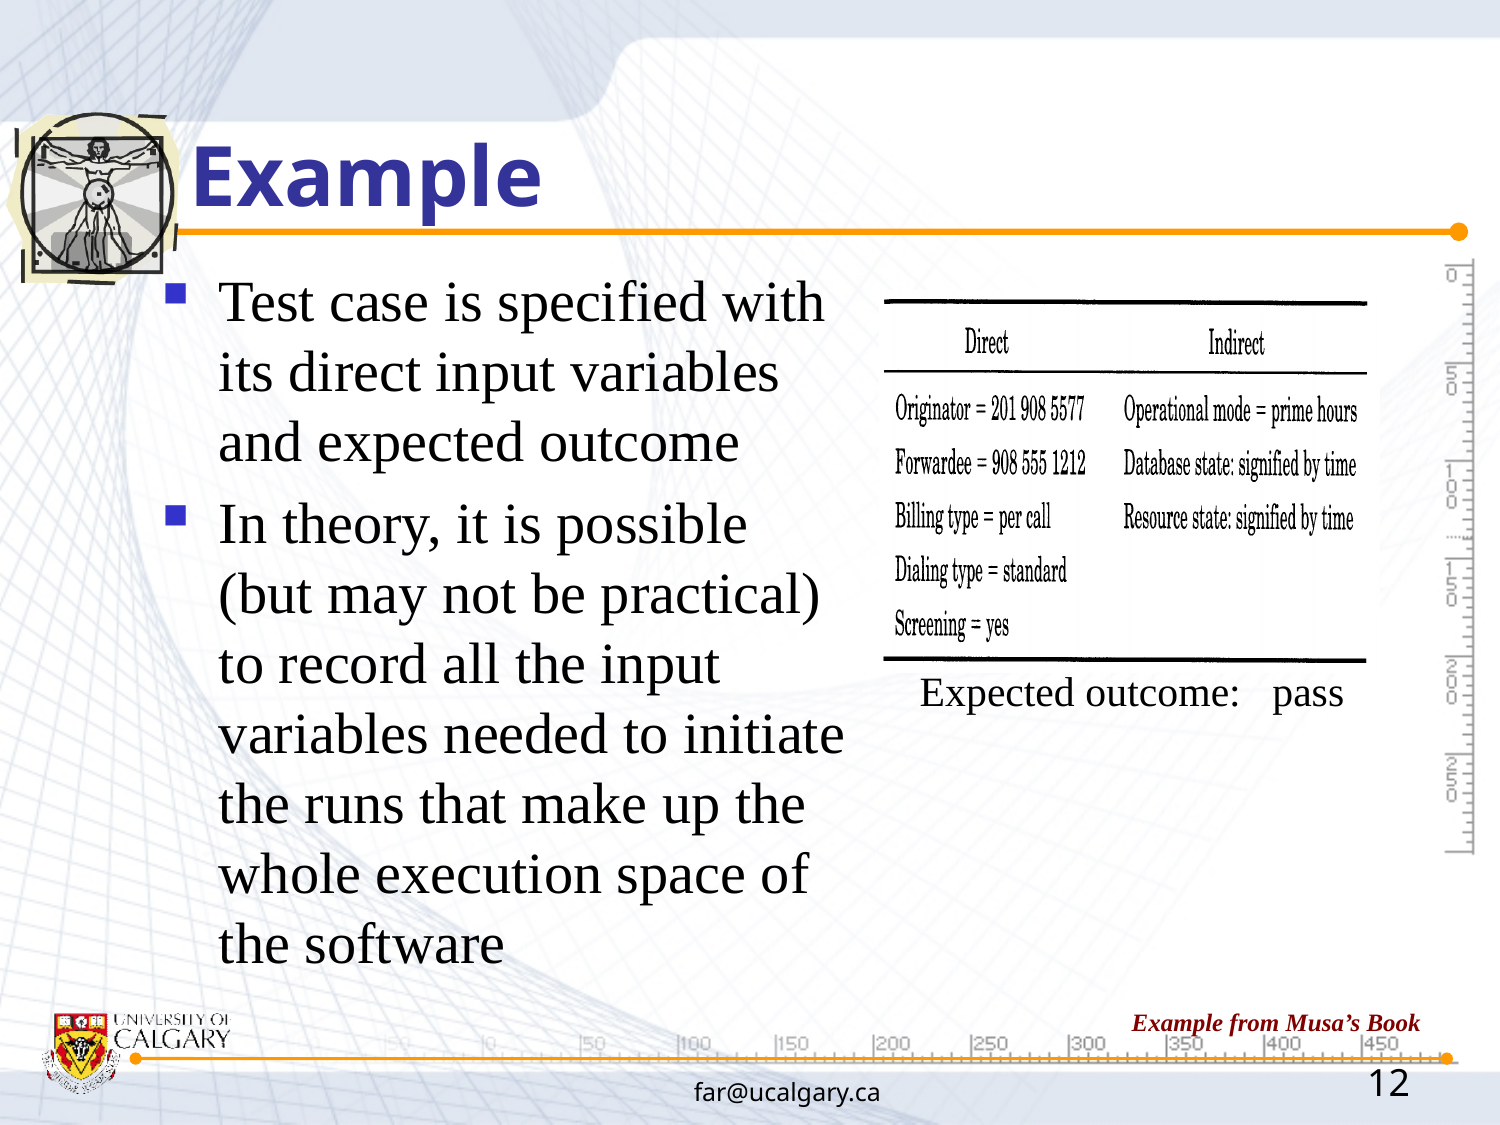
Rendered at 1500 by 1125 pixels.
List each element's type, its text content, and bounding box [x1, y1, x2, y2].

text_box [879, 290, 1381, 723]
title Example [174, 42, 1468, 231]
picture [0, 0, 1500, 1125]
slide_number 12 [1112, 1051, 1426, 1118]
text_box Example from Musa’s Book [1116, 999, 1437, 1045]
list Test case is specified with its direct input variables and expected outcome In theory, it is possible (but may not be practical) to record all the input variables needed to initiate the runs that make up the whole execution space of the software [147, 255, 869, 994]
footer far@ucalgary.ca [549, 1051, 1026, 1118]
